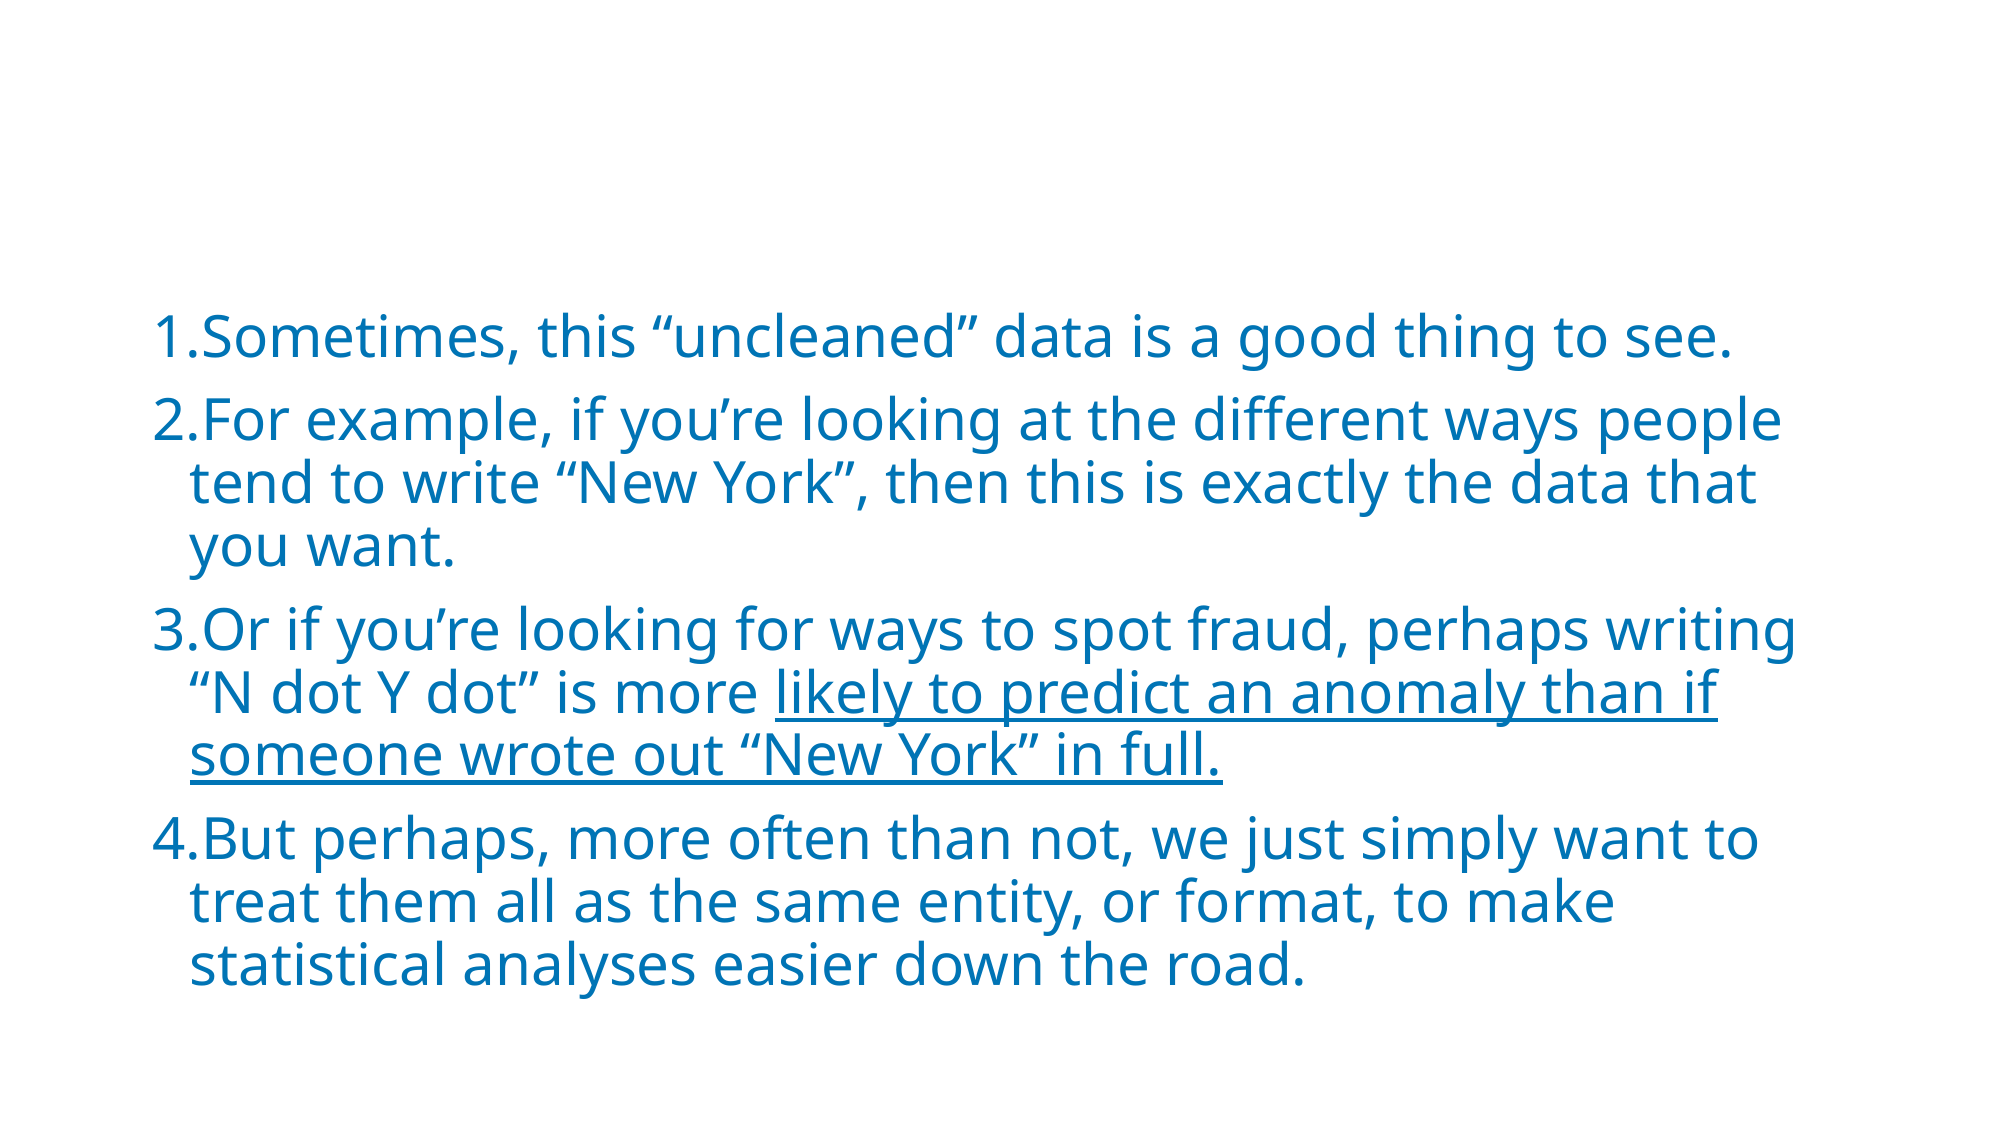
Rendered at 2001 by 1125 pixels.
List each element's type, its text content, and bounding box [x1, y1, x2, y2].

list Sometimes, this “uncleaned” data is a good thing to see. For example, if you’re looking at the different ways people tend to write “New York”, then this is exactly the data that you want. Or if you’re looking for ways to spot fraud, perhaps writing “N dot Y dot” is more likely to predict an anomaly than if someone wrote out “New York” in full. But perhaps, more often than not, we just simply want to treat them all as the same entity, or format, to make statistical analyses easier down the road. [137, 299, 1863, 1014]
